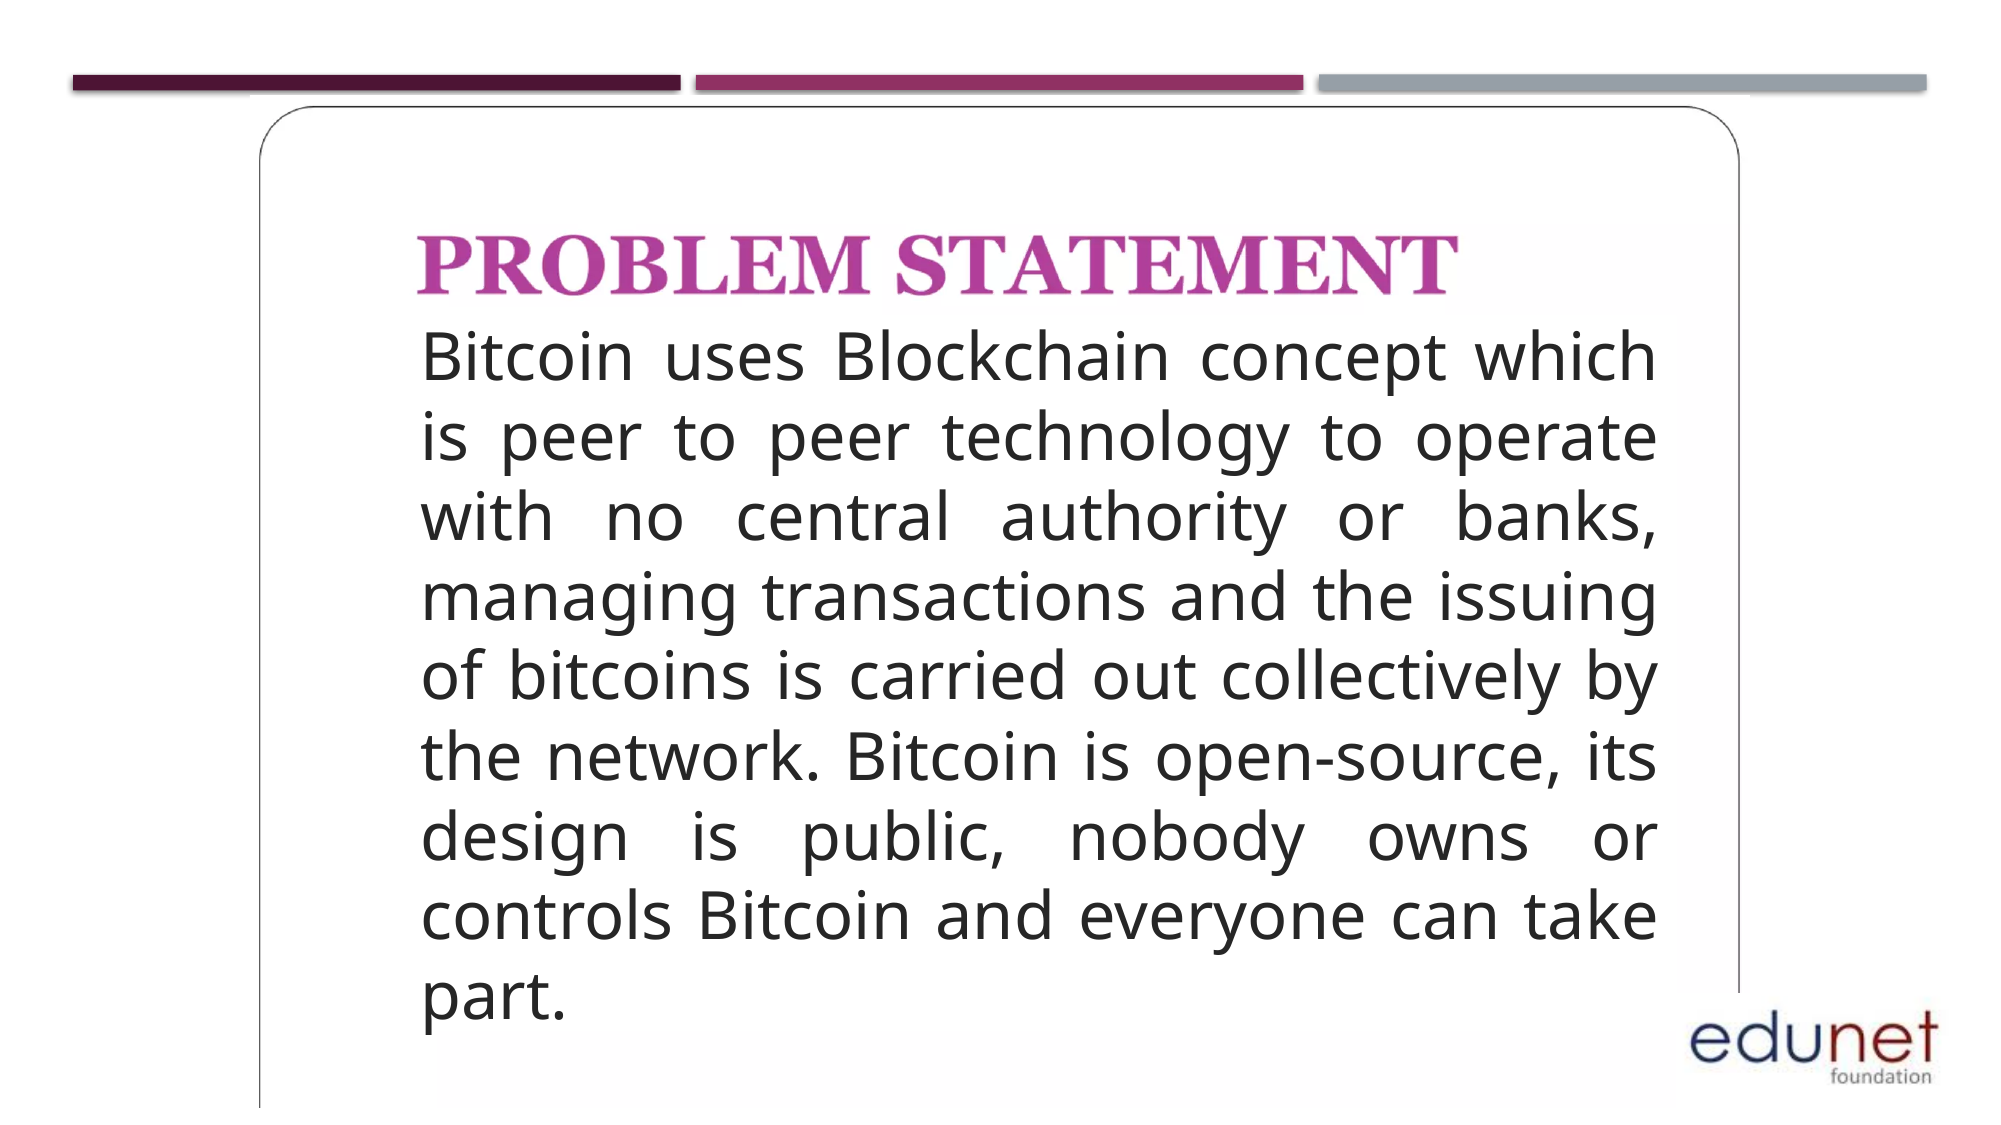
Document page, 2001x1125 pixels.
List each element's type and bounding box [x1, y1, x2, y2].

picture [249, 94, 1954, 1109]
